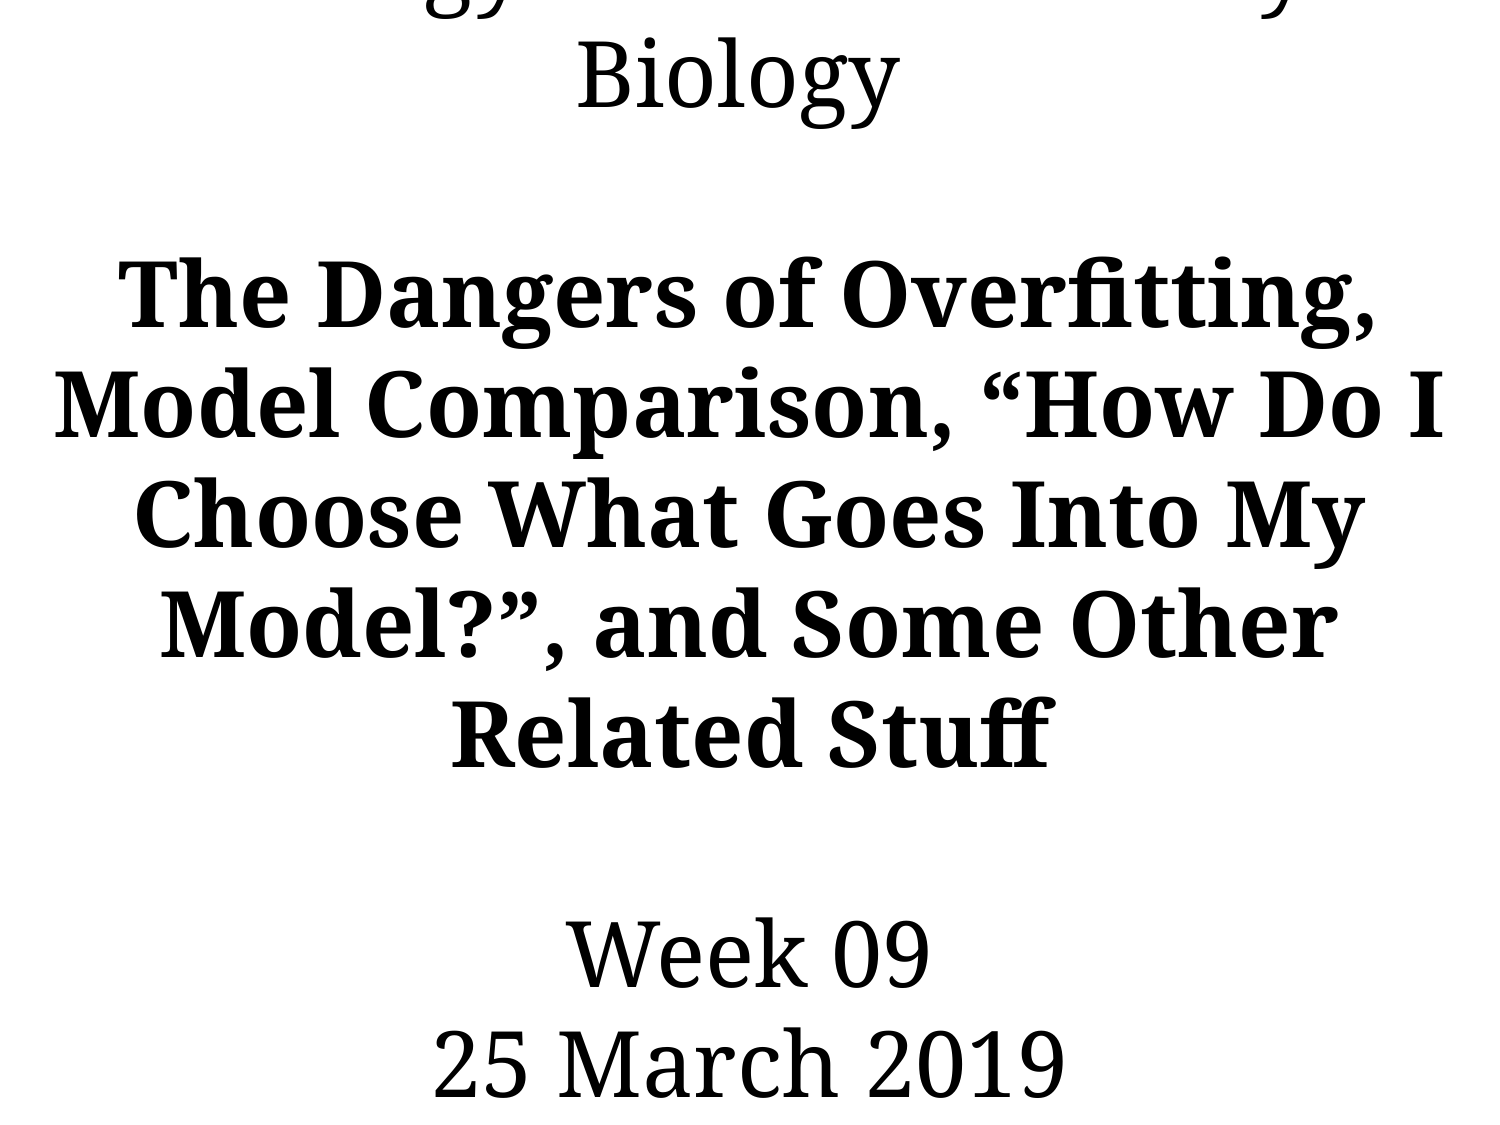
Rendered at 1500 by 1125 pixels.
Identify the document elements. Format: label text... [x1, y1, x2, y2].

title Introduction to Statistics for Ecology and Evolutionary Biology The Dangers of Overfitting, Model Comparison, “How Do I Choose What Goes Into My Model?”, and Some Other Related Stuff Week 09 25 March 2019 [0, 170, 1500, 1123]
